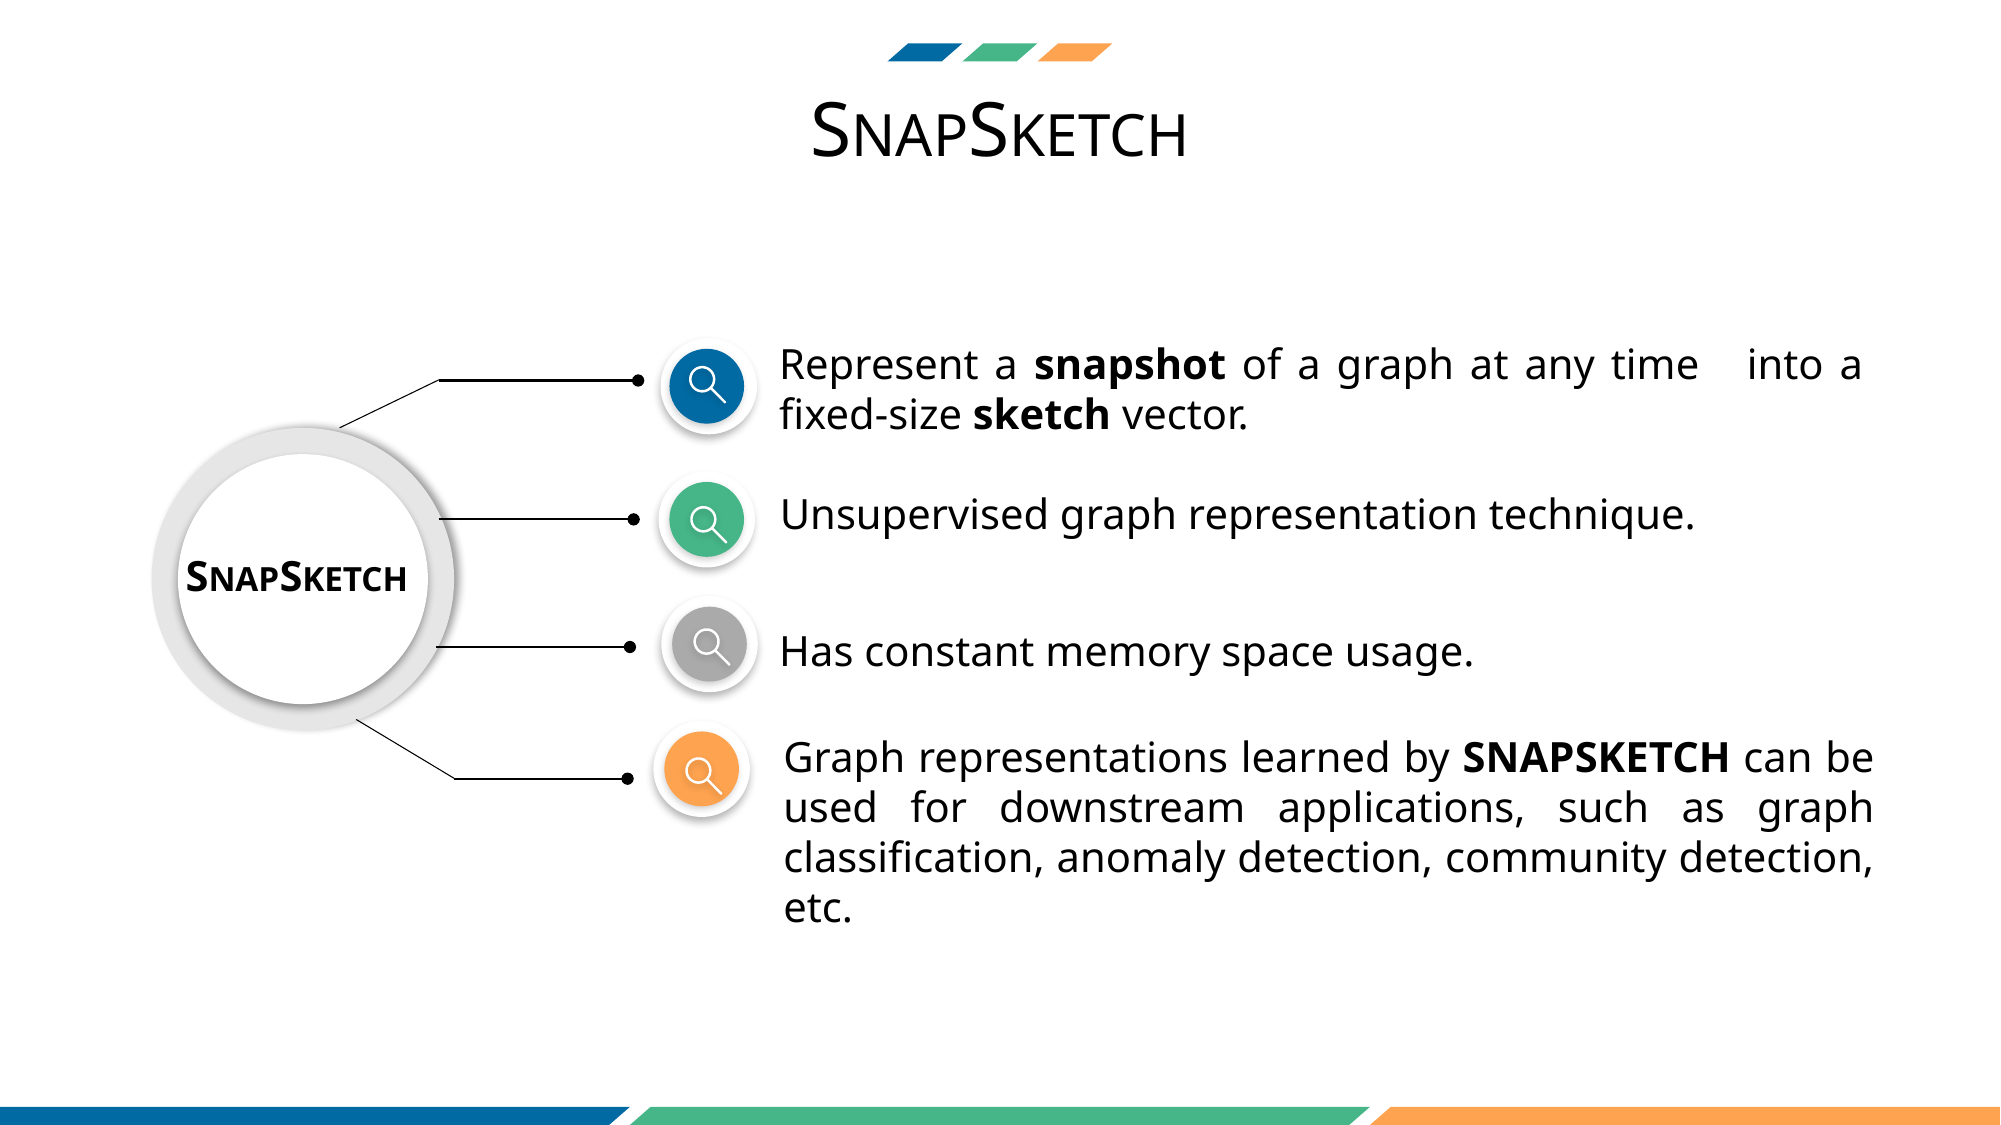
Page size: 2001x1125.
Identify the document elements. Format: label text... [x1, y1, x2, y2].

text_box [356, 719, 455, 779]
text_box Has constant memory space usage. [779, 625, 1926, 676]
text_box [339, 379, 439, 428]
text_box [0, 1106, 2000, 1125]
text_box Graph representations learned by SNAPSKETCH can be used for downstream applications, such as graph classification, anomaly detection, community detection, etc. [783, 730, 1875, 931]
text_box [660, 337, 758, 435]
text_box [177, 454, 428, 705]
text_box Unsupervised graph representation technique. [779, 487, 1927, 538]
text_box SNAPSKETCH [183, 550, 411, 601]
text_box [661, 595, 758, 693]
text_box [887, 43, 1113, 62]
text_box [658, 471, 755, 568]
text_box SNAPSKETCH [494, 81, 1505, 172]
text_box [653, 720, 750, 817]
text_box [151, 427, 455, 731]
